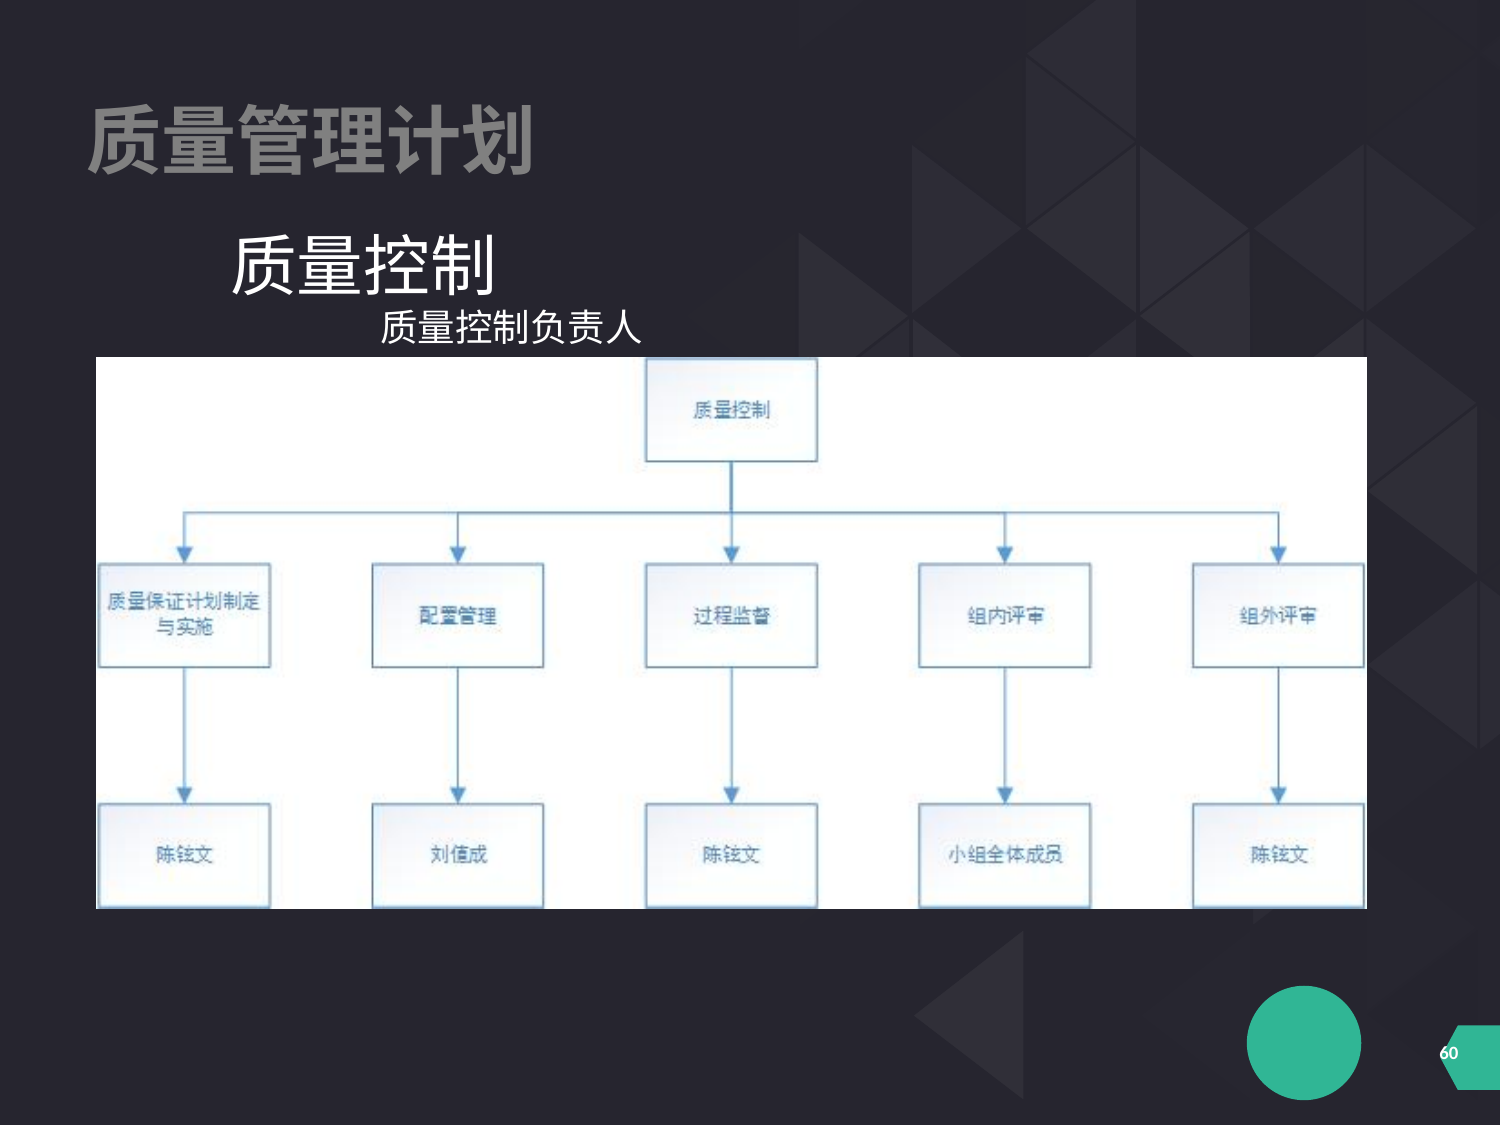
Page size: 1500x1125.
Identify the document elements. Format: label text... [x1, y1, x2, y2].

text_box 质量管理计划 [71, 85, 552, 191]
text_box [1245, 984, 1363, 1102]
text_box 质量控制 质量控制负责人 [140, 216, 1450, 477]
picture [96, 357, 1367, 909]
